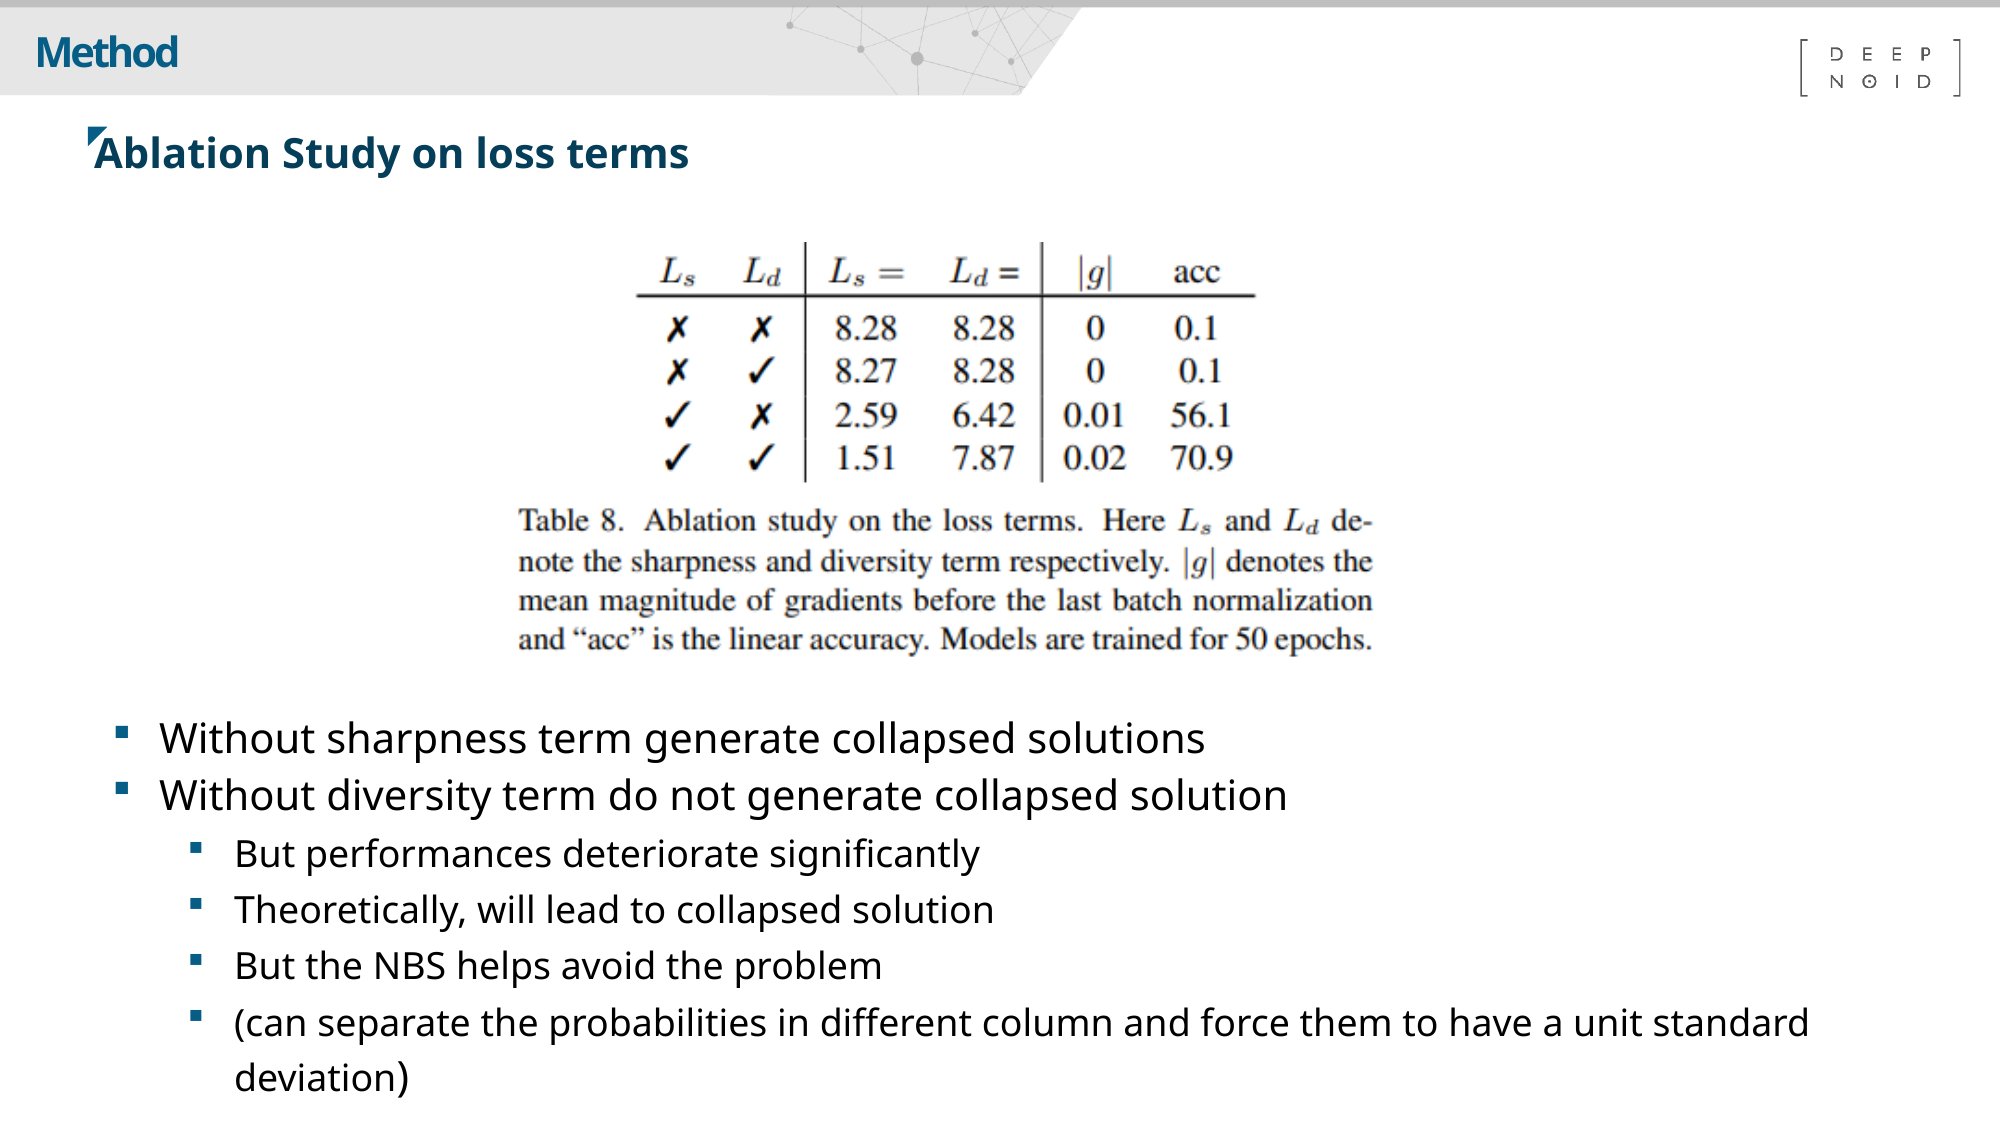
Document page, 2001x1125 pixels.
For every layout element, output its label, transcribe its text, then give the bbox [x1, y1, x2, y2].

text_box Without sharpness term generate collapsed solutions Without diversity term do not generate collapsed solution But performances deteriorate significantly Theoretically, will lead to collapsed solution But the NBS helps avoid the problem (can separate the probabilities in different column and force them to have a unit standard deviation) [97, 698, 1912, 1108]
picture [518, 242, 1388, 670]
picture [744, 6, 1092, 132]
text_box Ablation Study on loss terms [94, 122, 690, 178]
picture [1783, 19, 1977, 116]
text_box [86, 125, 110, 149]
text_box Method [19, 23, 974, 119]
